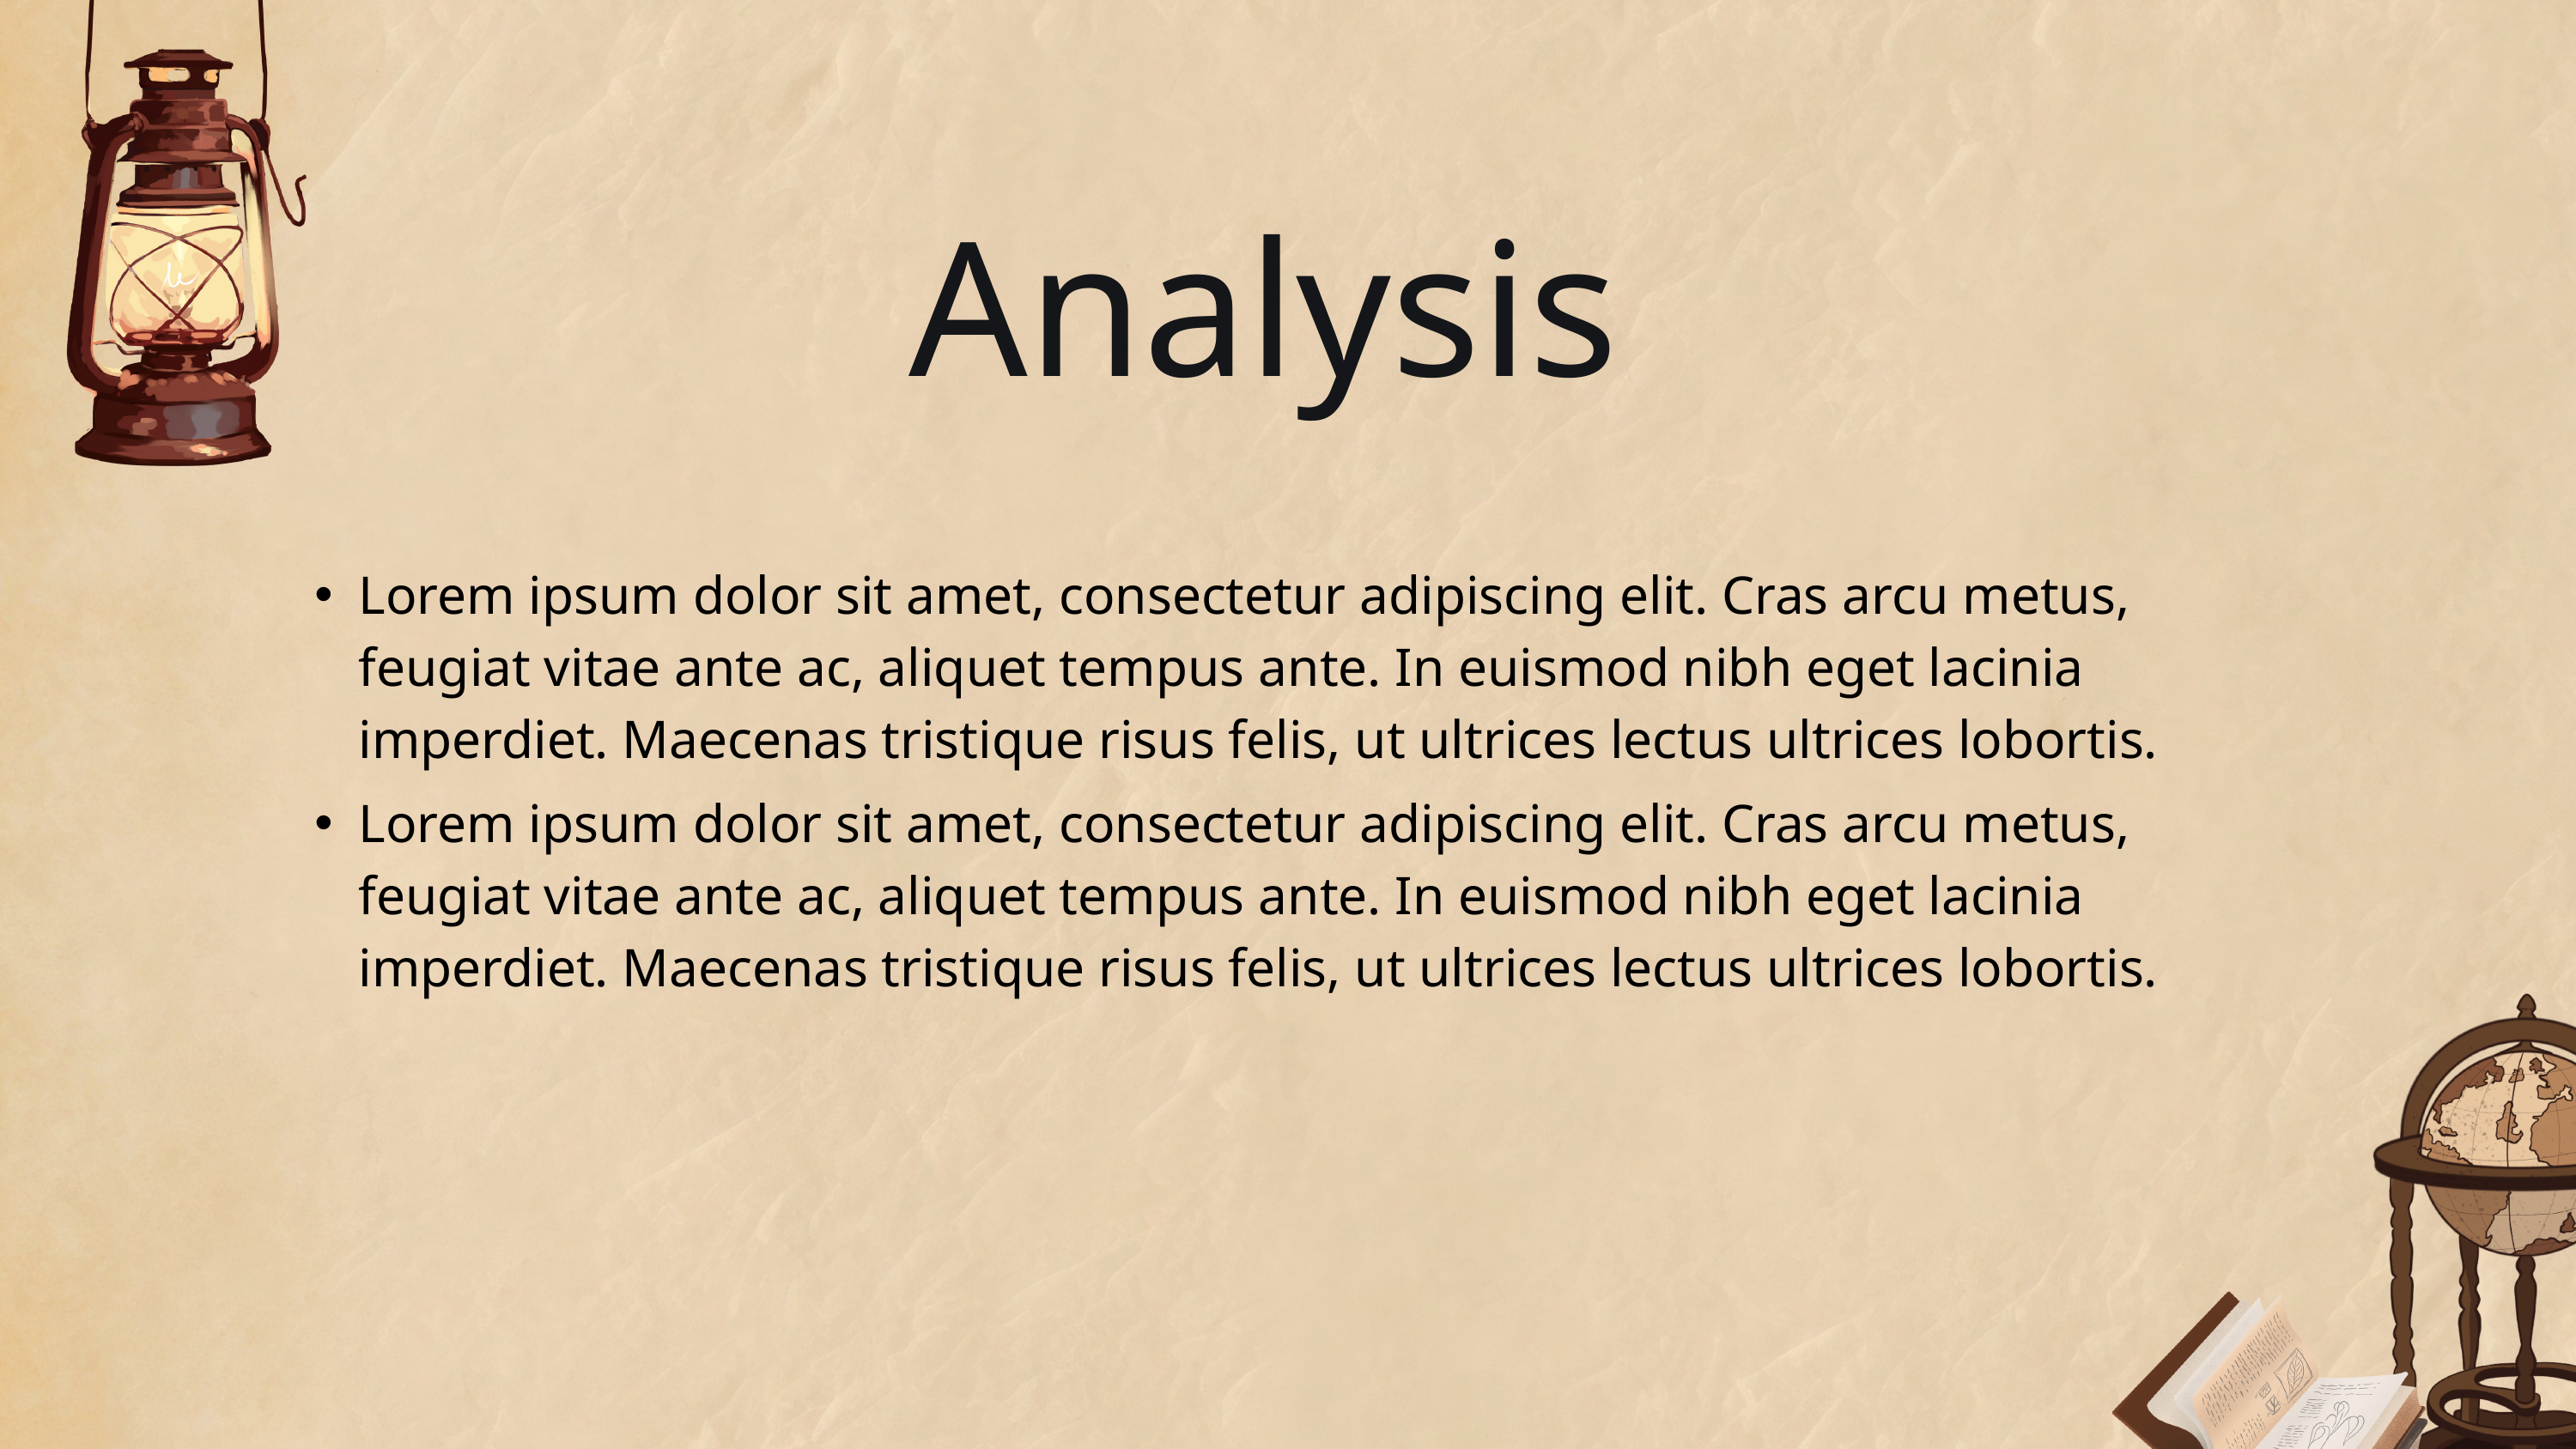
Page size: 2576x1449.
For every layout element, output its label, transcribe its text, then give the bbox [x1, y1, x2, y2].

text_box Lorem ipsum dolor sit amet, consectetur adipiscing elit. Cras arcu metus, feugiat vitae ante ac, aliquet tempus ante. In euismod nibh eget lacinia imperdiet. Maecenas tristique risus felis, ut ultrices lectus ultrices lobortis. [270, 552, 2208, 769]
text_box [0, 0, 2576, 1449]
text_box [2111, 1291, 2428, 1449]
text_box Lorem ipsum dolor sit amet, consectetur adipiscing elit. Cras arcu metus, feugiat vitae ante ac, aliquet tempus ante. In euismod nibh eget lacinia imperdiet. Maecenas tristique risus felis, ut ultrices lectus ultrices lobortis. [270, 780, 2208, 997]
text_box [66, 0, 307, 466]
text_box [2371, 993, 2576, 1449]
text_box Analysis [368, 153, 2208, 415]
